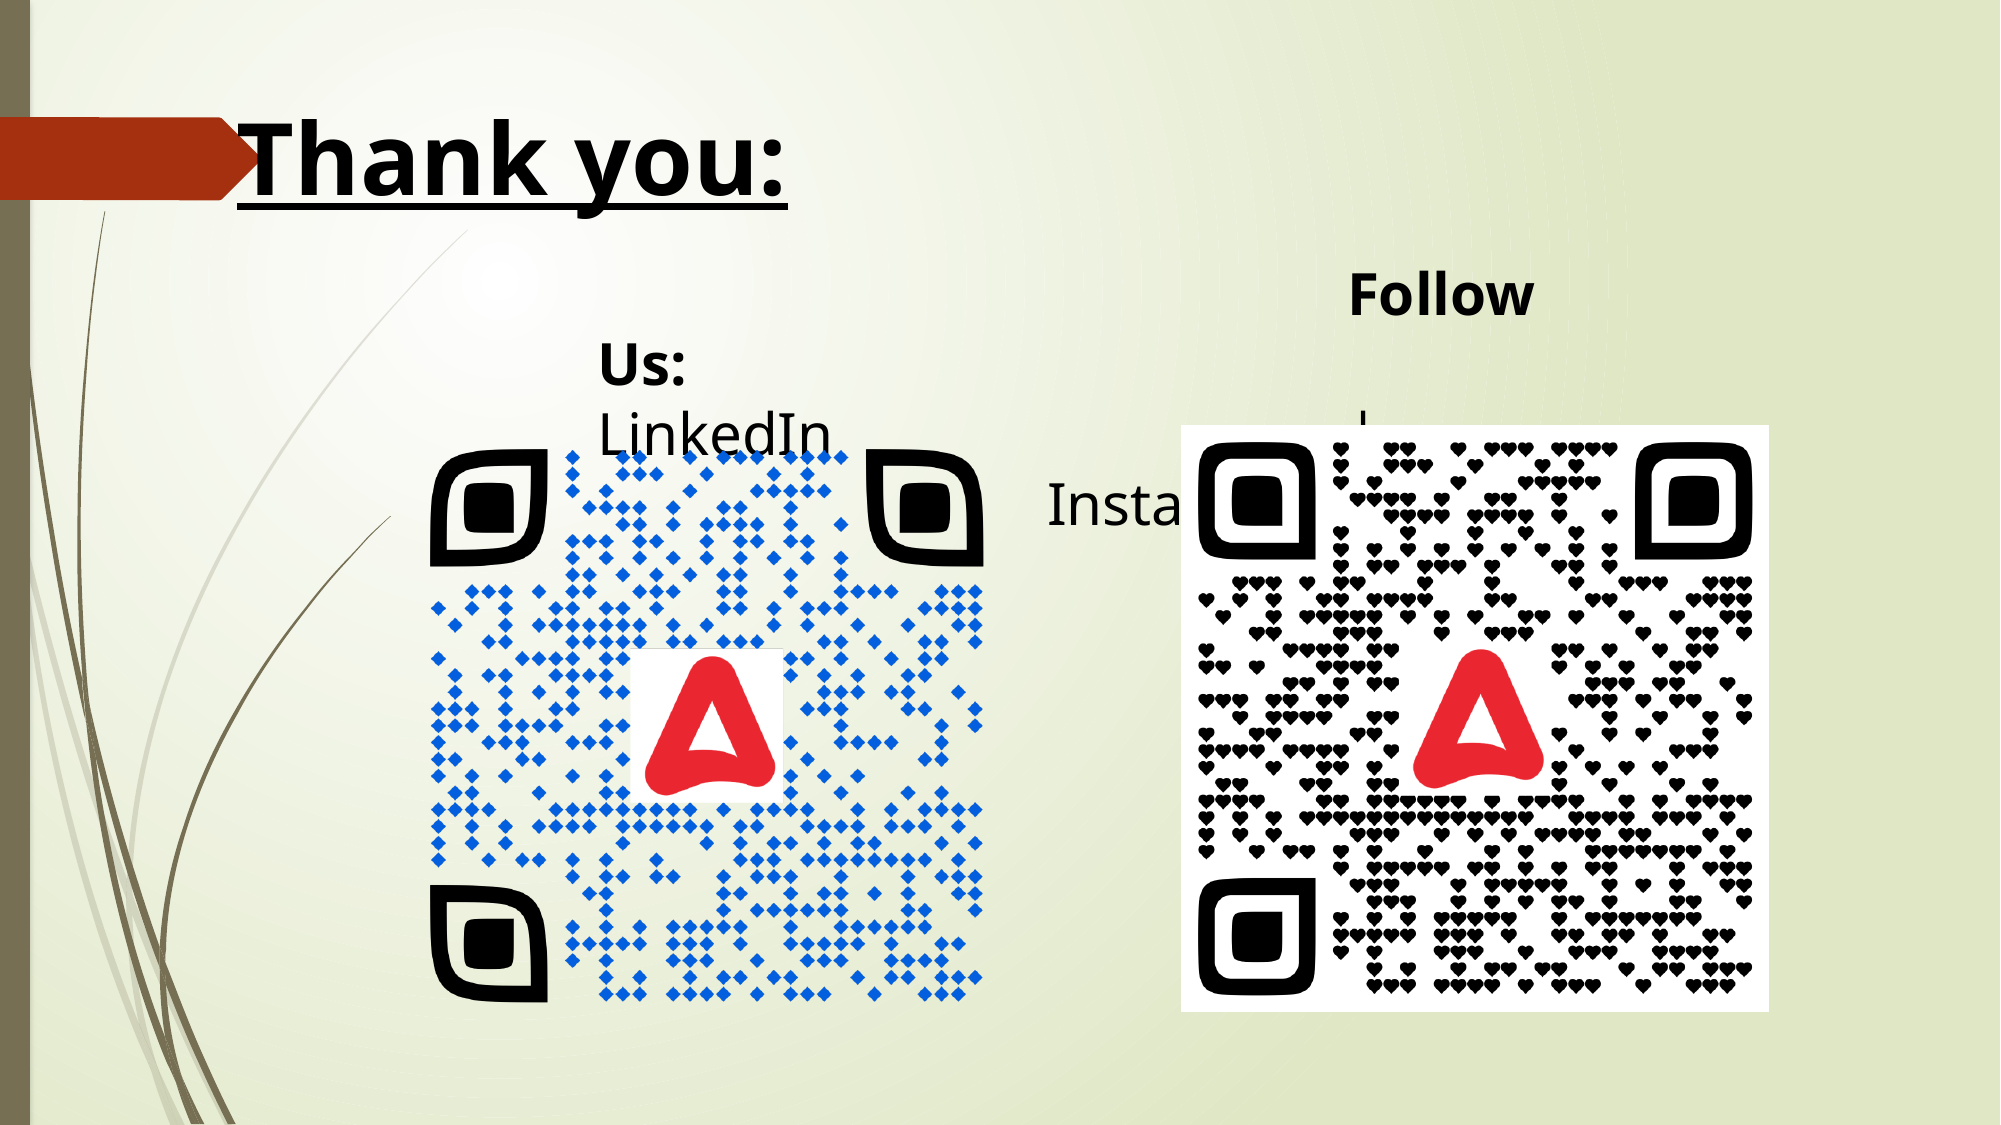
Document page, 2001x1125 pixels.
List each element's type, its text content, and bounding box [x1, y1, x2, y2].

picture [1181, 424, 1769, 1012]
text_box Thank you: [222, 87, 803, 223]
picture [413, 432, 1001, 1020]
text_box Follow Us: LinkedIn | Instagram [582, 250, 1650, 545]
